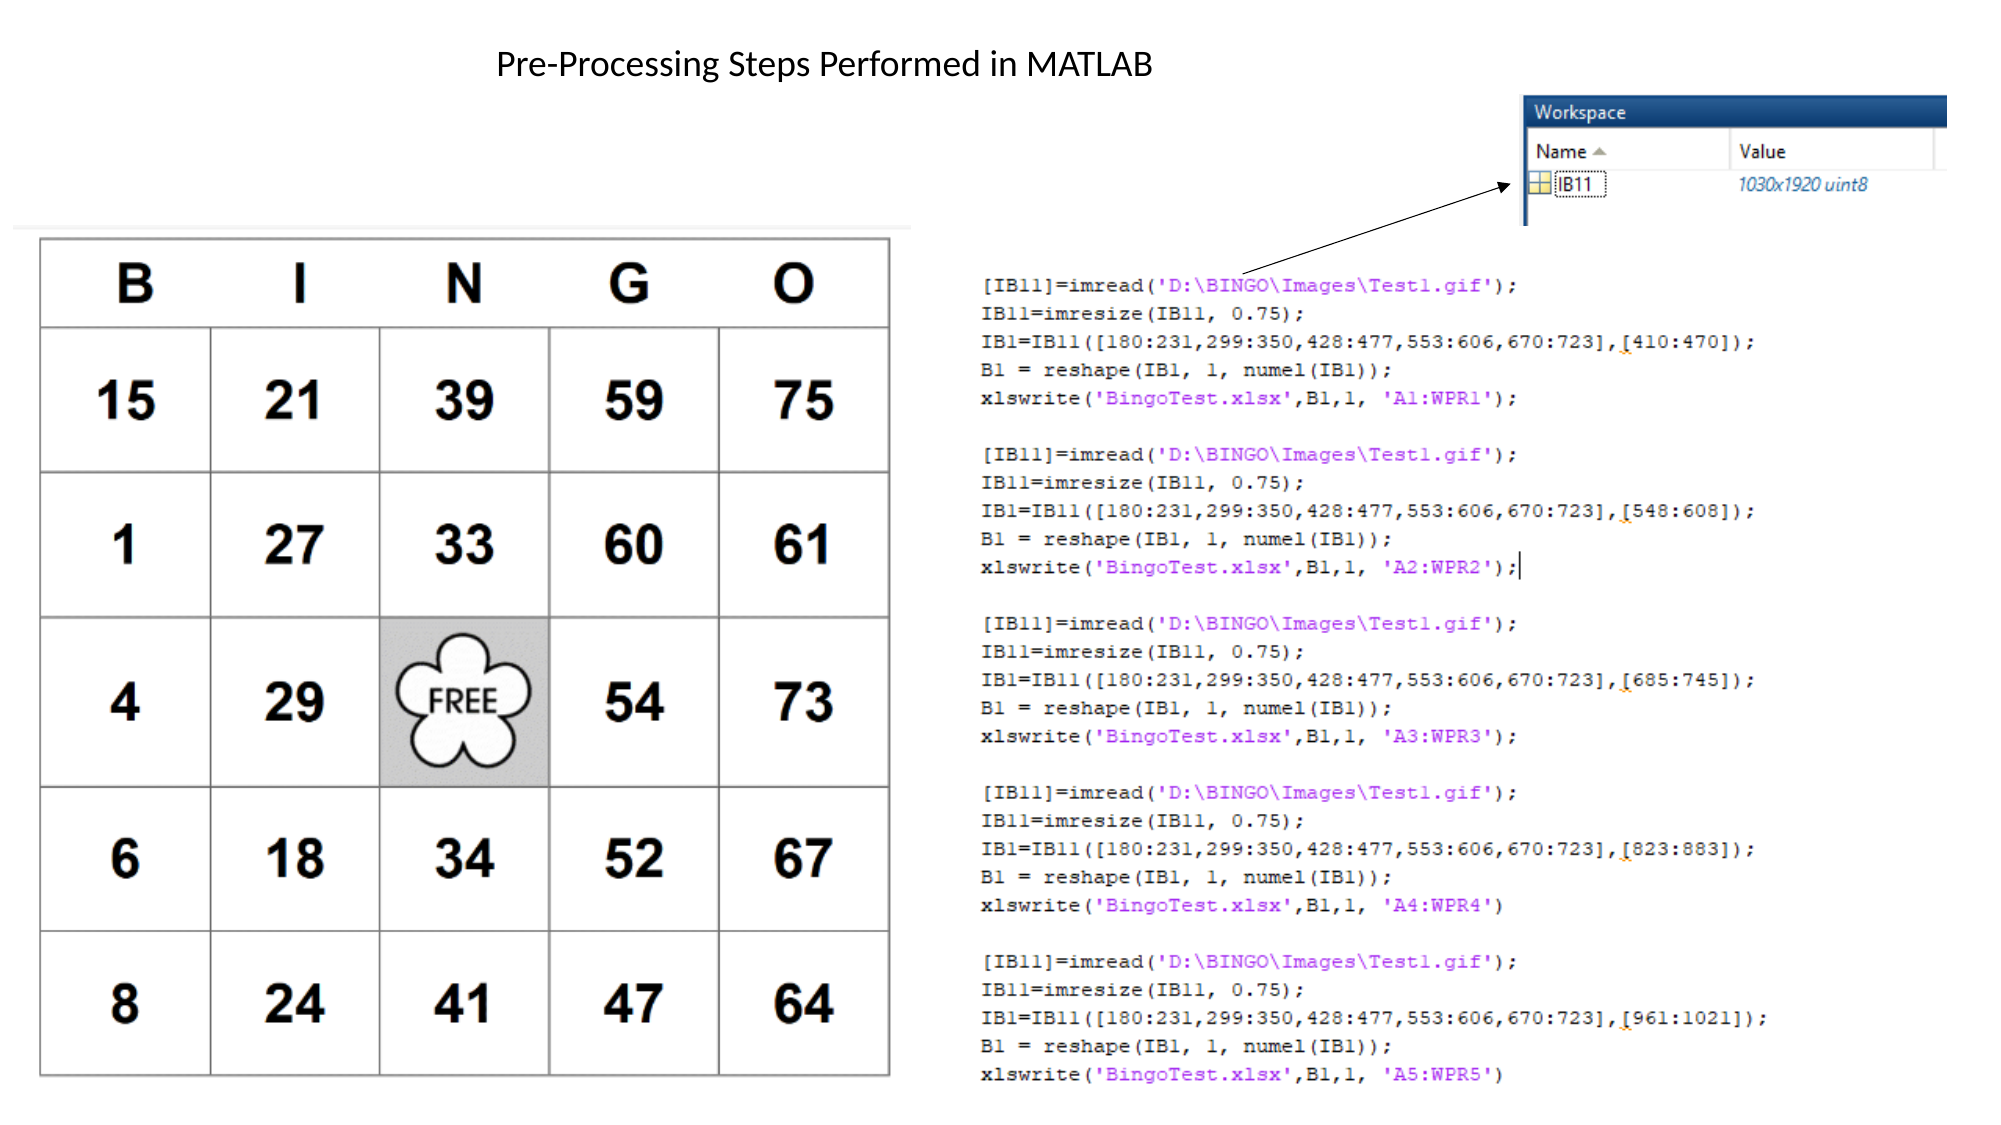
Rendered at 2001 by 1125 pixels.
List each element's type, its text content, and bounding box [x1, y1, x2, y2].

text_box Pre-Processing Steps Performed in MATLAB [407, 31, 1243, 92]
picture [948, 273, 1826, 1101]
picture [13, 225, 911, 1101]
picture [1519, 94, 1947, 226]
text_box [1242, 183, 1511, 274]
